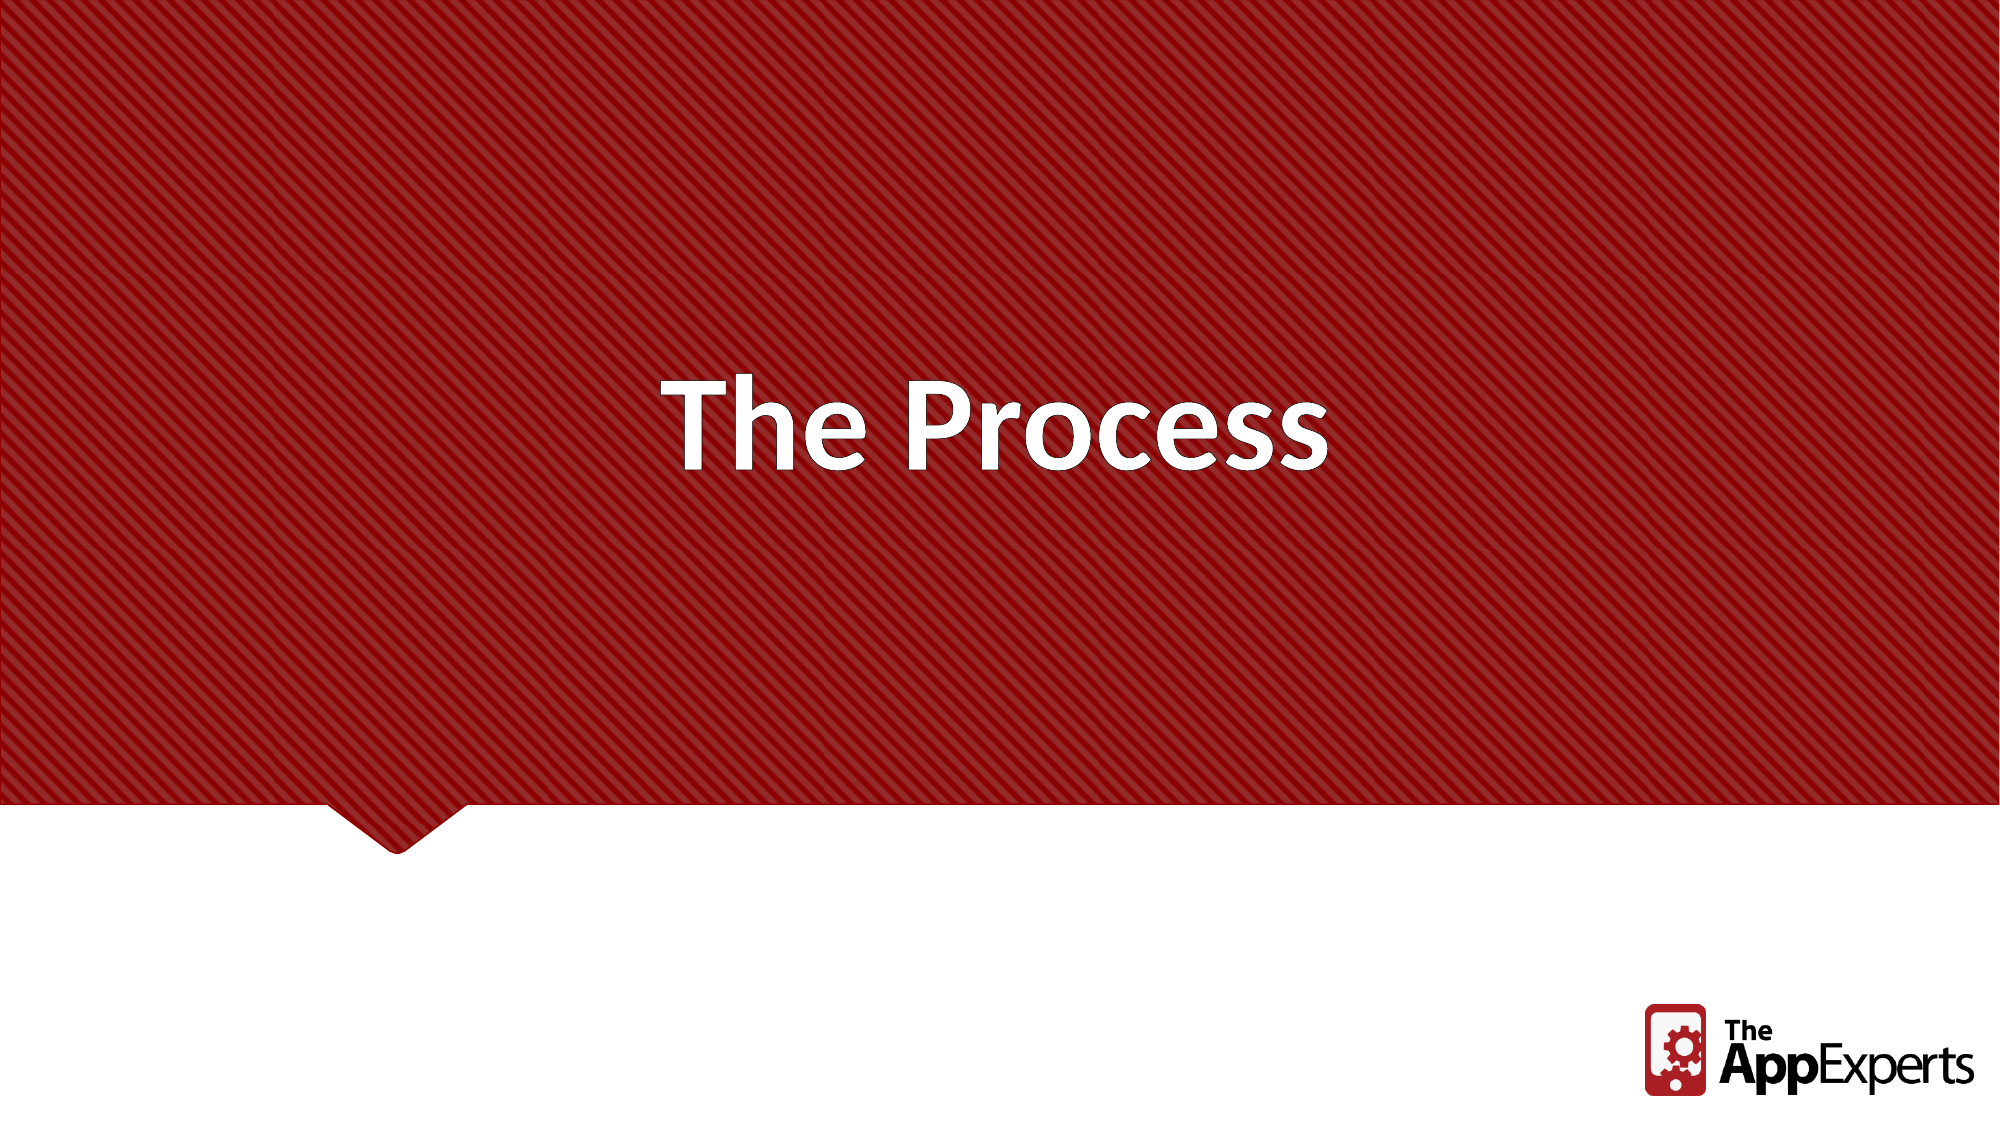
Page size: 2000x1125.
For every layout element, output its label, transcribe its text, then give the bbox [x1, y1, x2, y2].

picture [1645, 1004, 1974, 1096]
text_box The Process [199, 324, 1792, 505]
